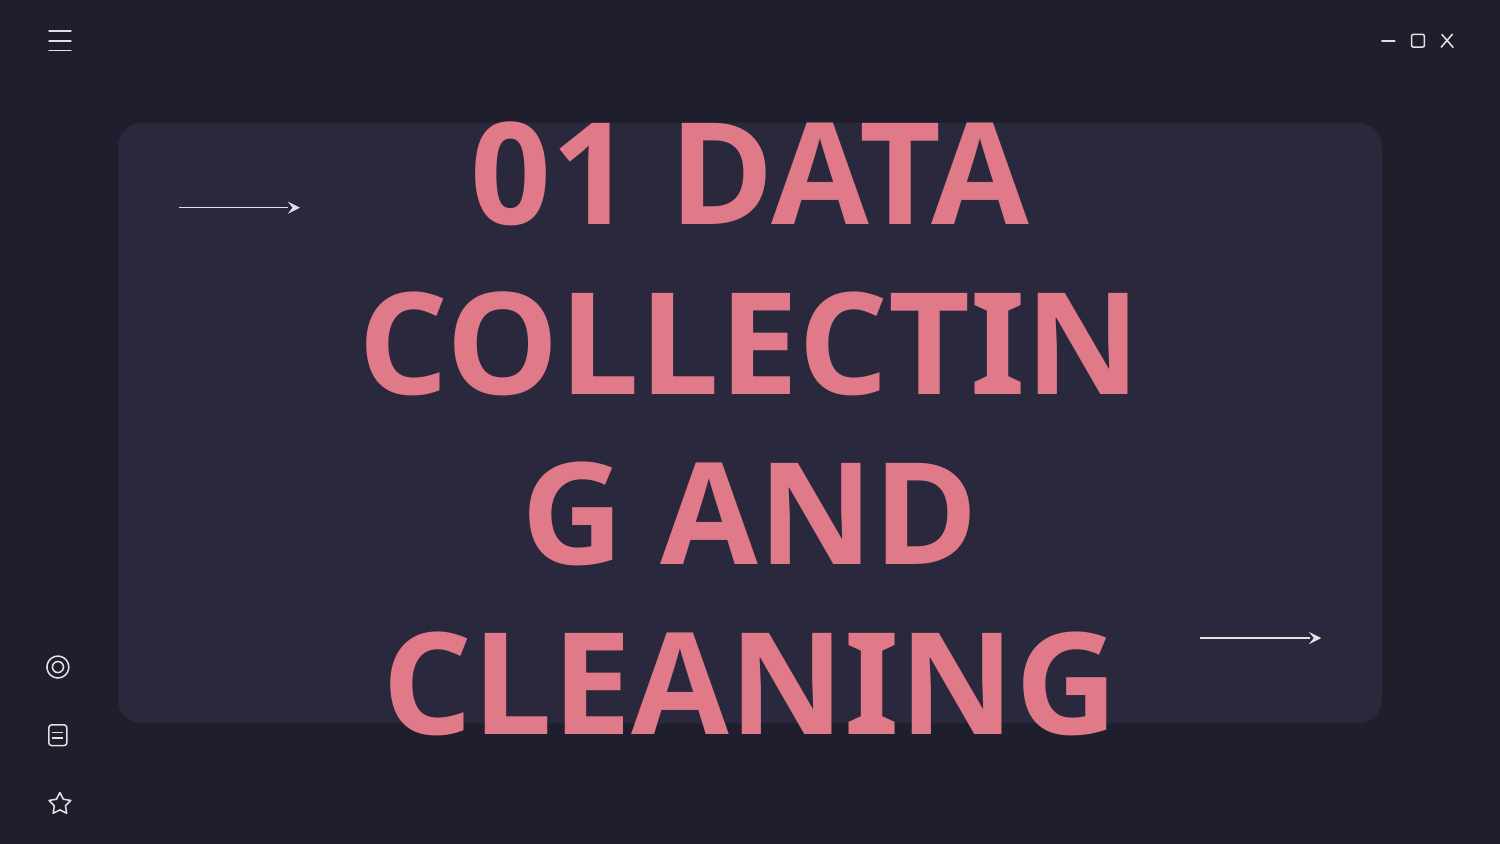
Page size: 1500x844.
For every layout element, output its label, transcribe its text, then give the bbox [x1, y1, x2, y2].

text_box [46, 655, 72, 814]
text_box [48, 30, 72, 51]
text_box [46, 27, 74, 32]
title 01 DATA COLLECTING AND CLEANING [294, 316, 1206, 530]
